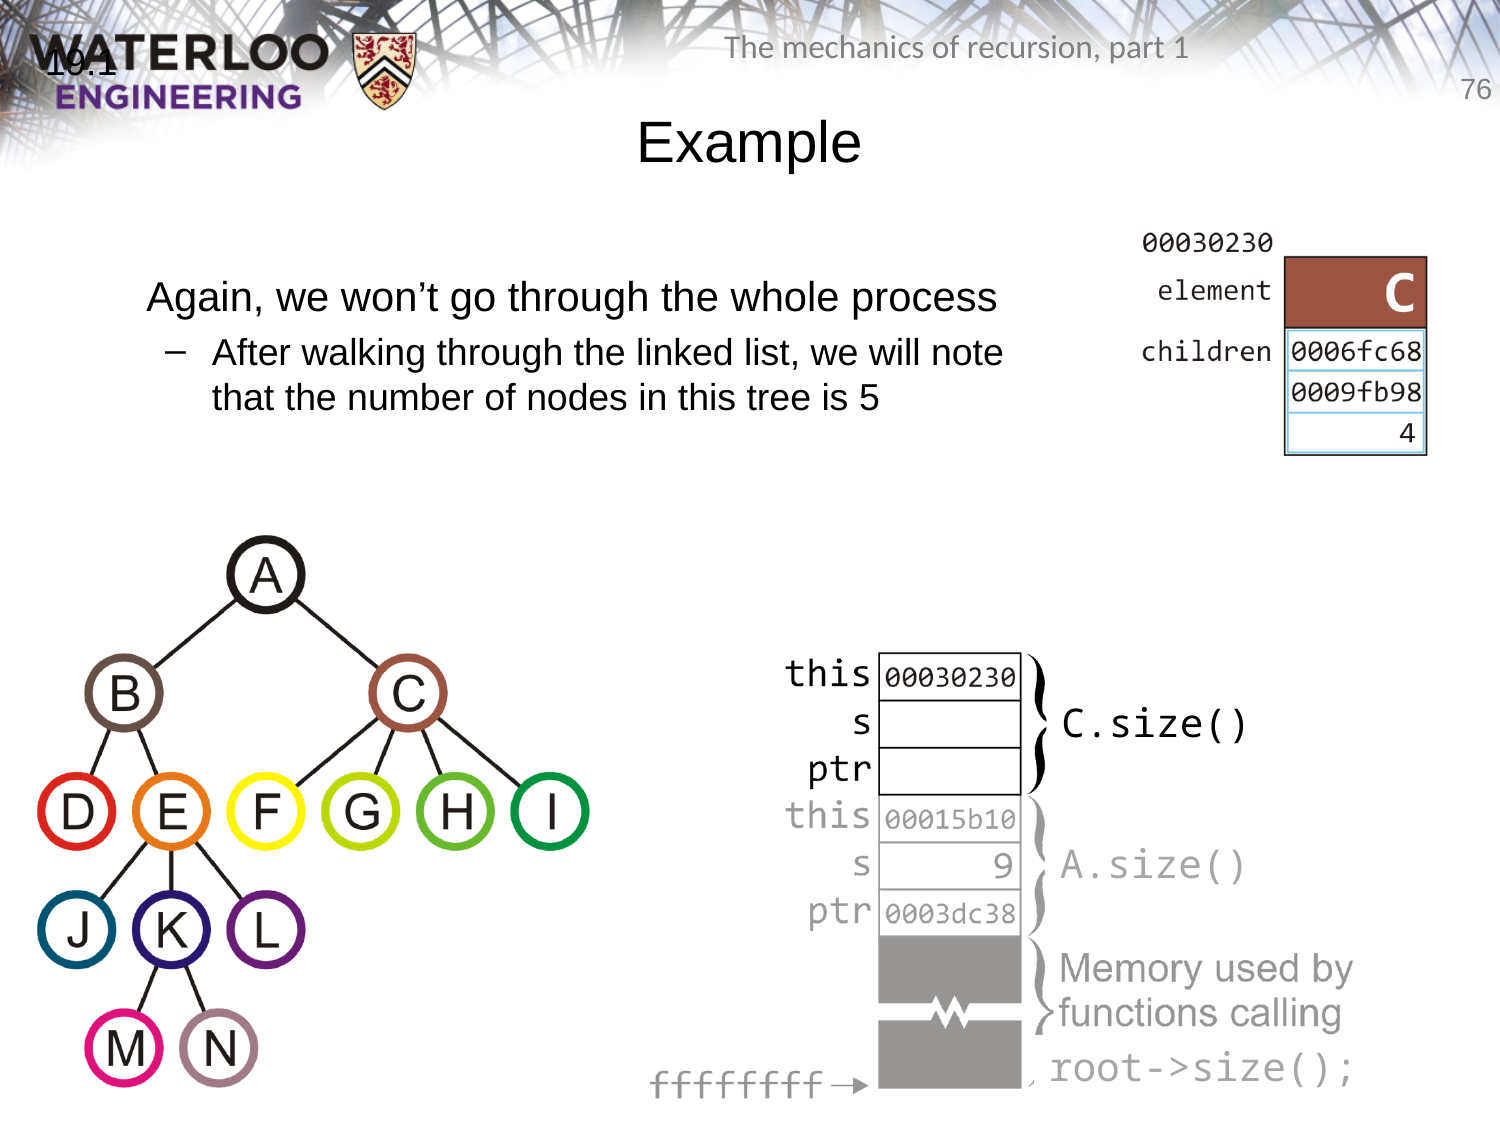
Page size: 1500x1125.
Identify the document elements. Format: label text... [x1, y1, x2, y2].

list Again, we won’t go through the whole process After walking through the linked list, we will note that the number of nodes in this tree is 5 [74, 262, 638, 1006]
text_box 19.1 [30, 30, 133, 91]
picture [0, 0, 1500, 1125]
title Example [74, 44, 1426, 233]
